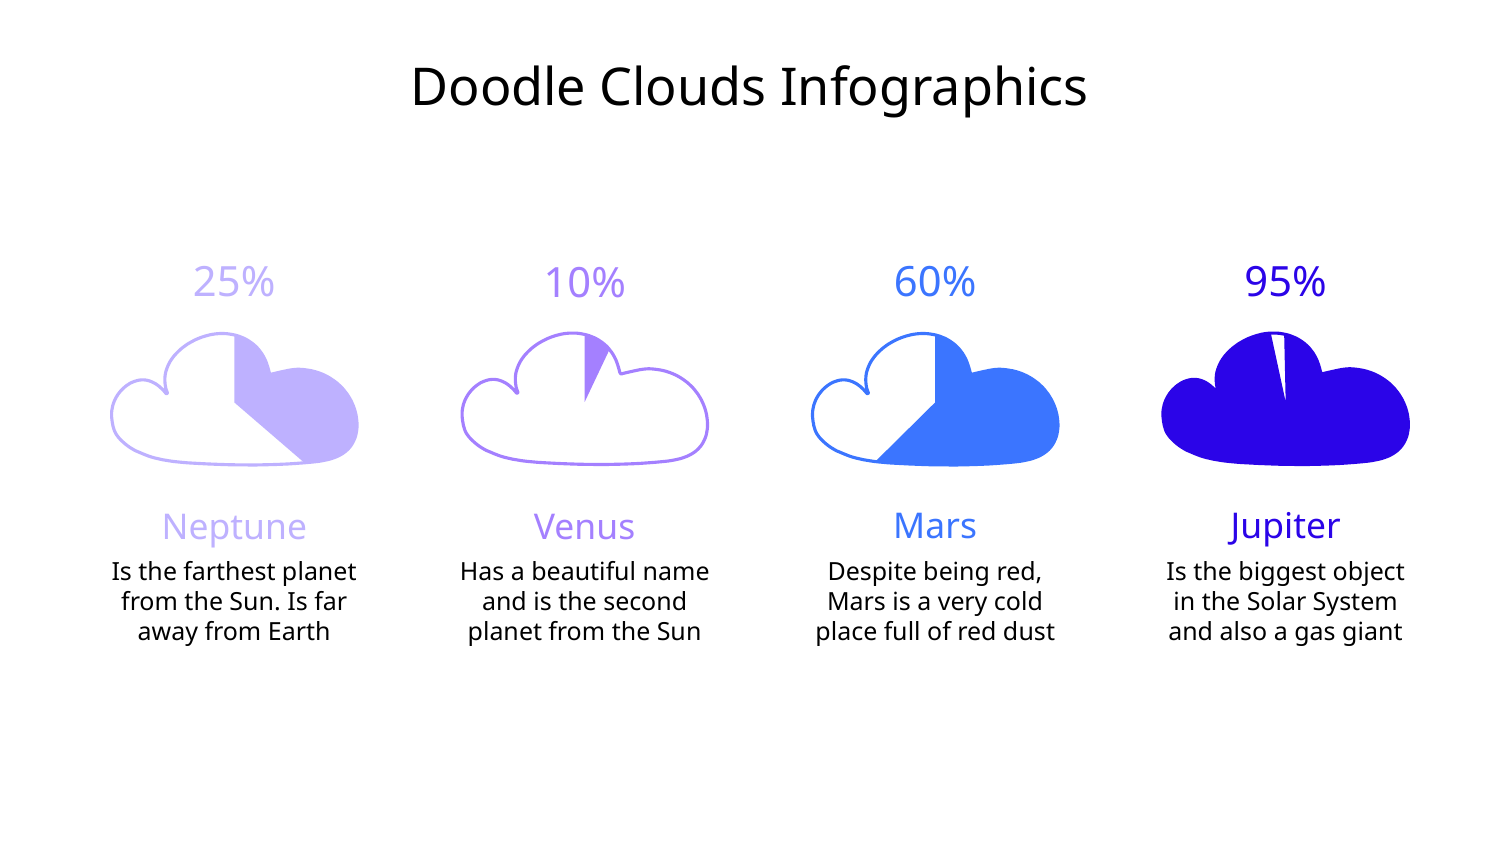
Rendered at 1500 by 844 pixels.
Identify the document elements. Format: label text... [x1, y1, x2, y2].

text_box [1131, 207, 1481, 686]
title Doodle Clouds Infographics [67, 38, 1433, 133]
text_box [740, 207, 1131, 686]
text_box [389, 207, 739, 686]
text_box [39, 207, 387, 686]
